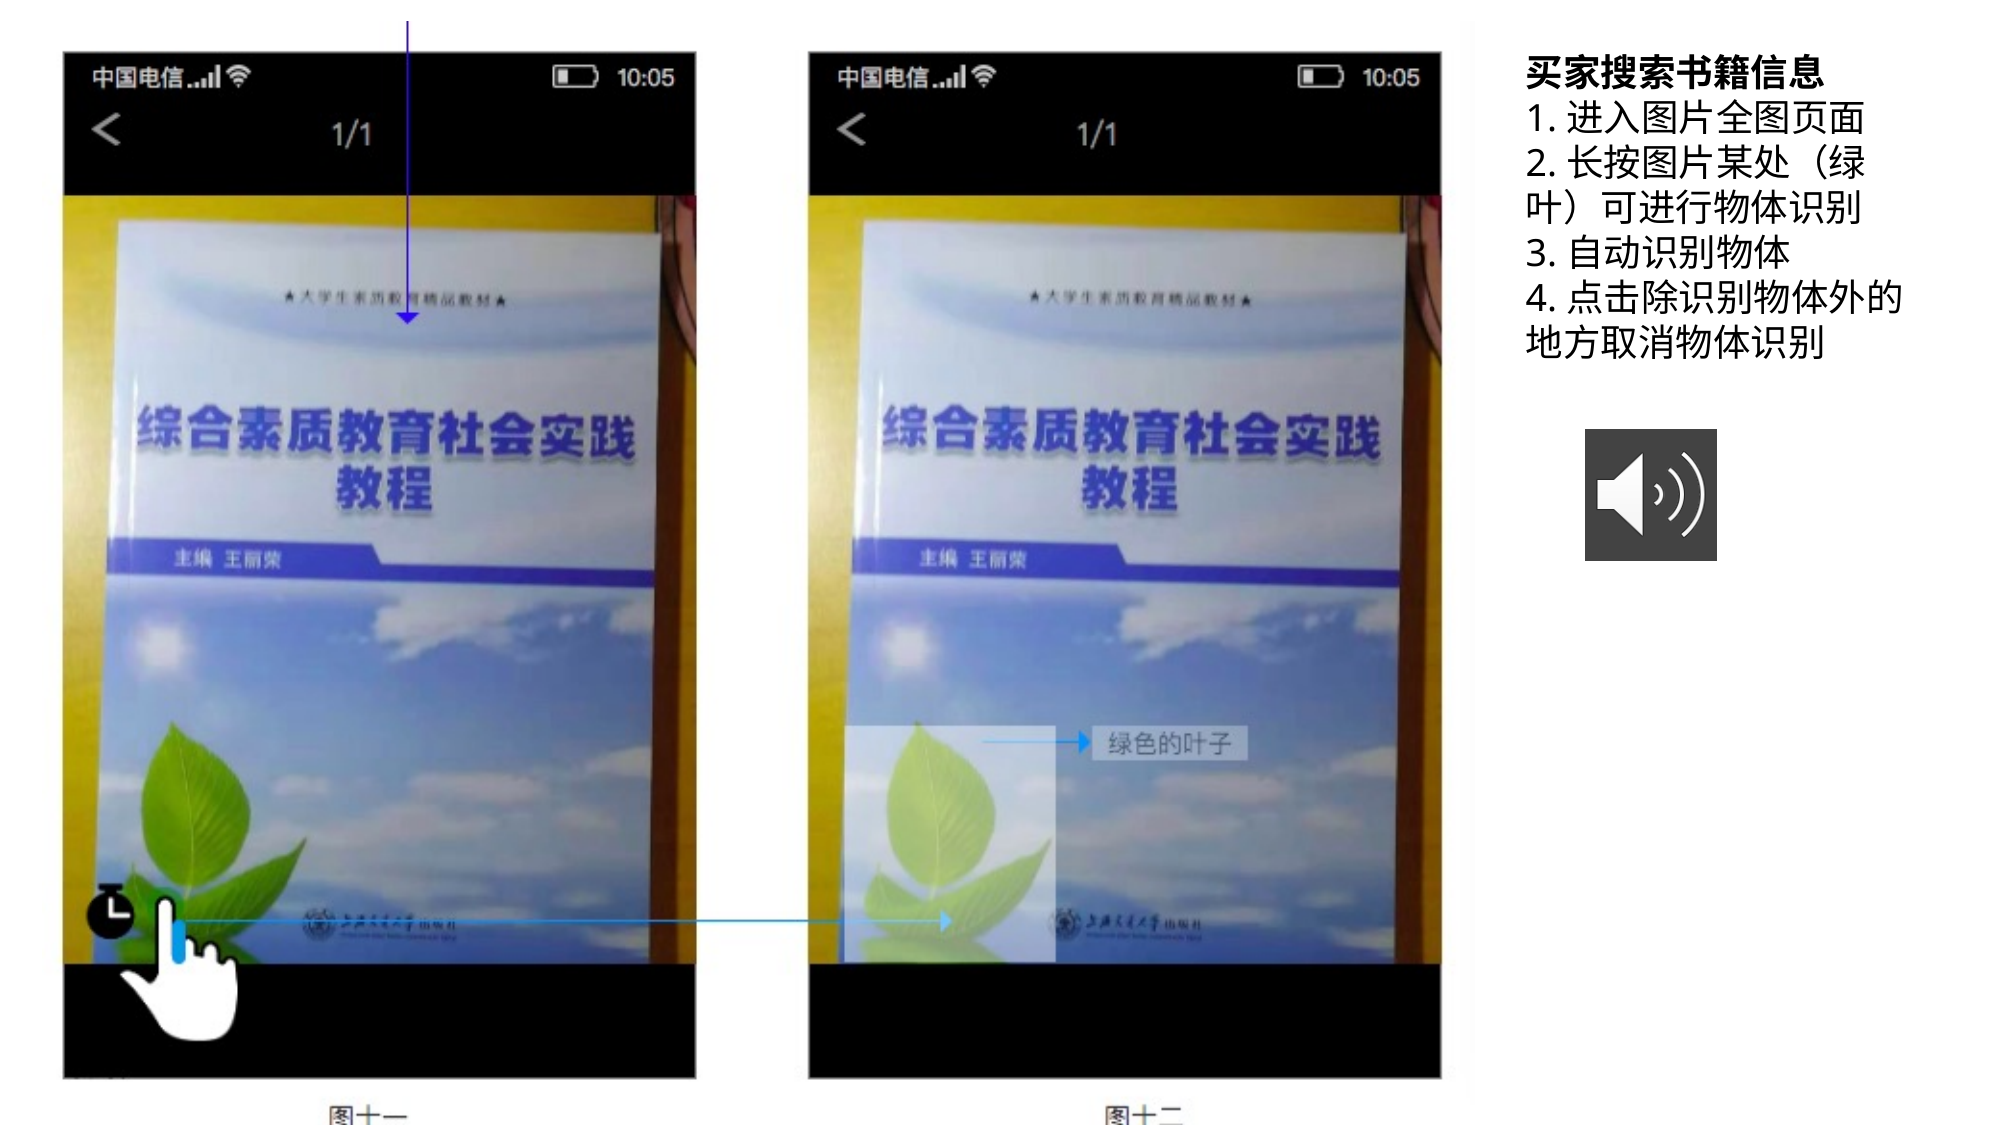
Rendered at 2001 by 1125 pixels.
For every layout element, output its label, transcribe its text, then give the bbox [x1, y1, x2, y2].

picture [1584, 428, 1718, 562]
picture [42, 21, 1475, 1125]
text_box 买家搜索书籍信息 1.进入图片全图页面 2.长按图片某处（绿叶）可进行物体识别 3.自动识别物体 4.点击除识别物体外的地方取消物体识别 [1510, 41, 1925, 372]
